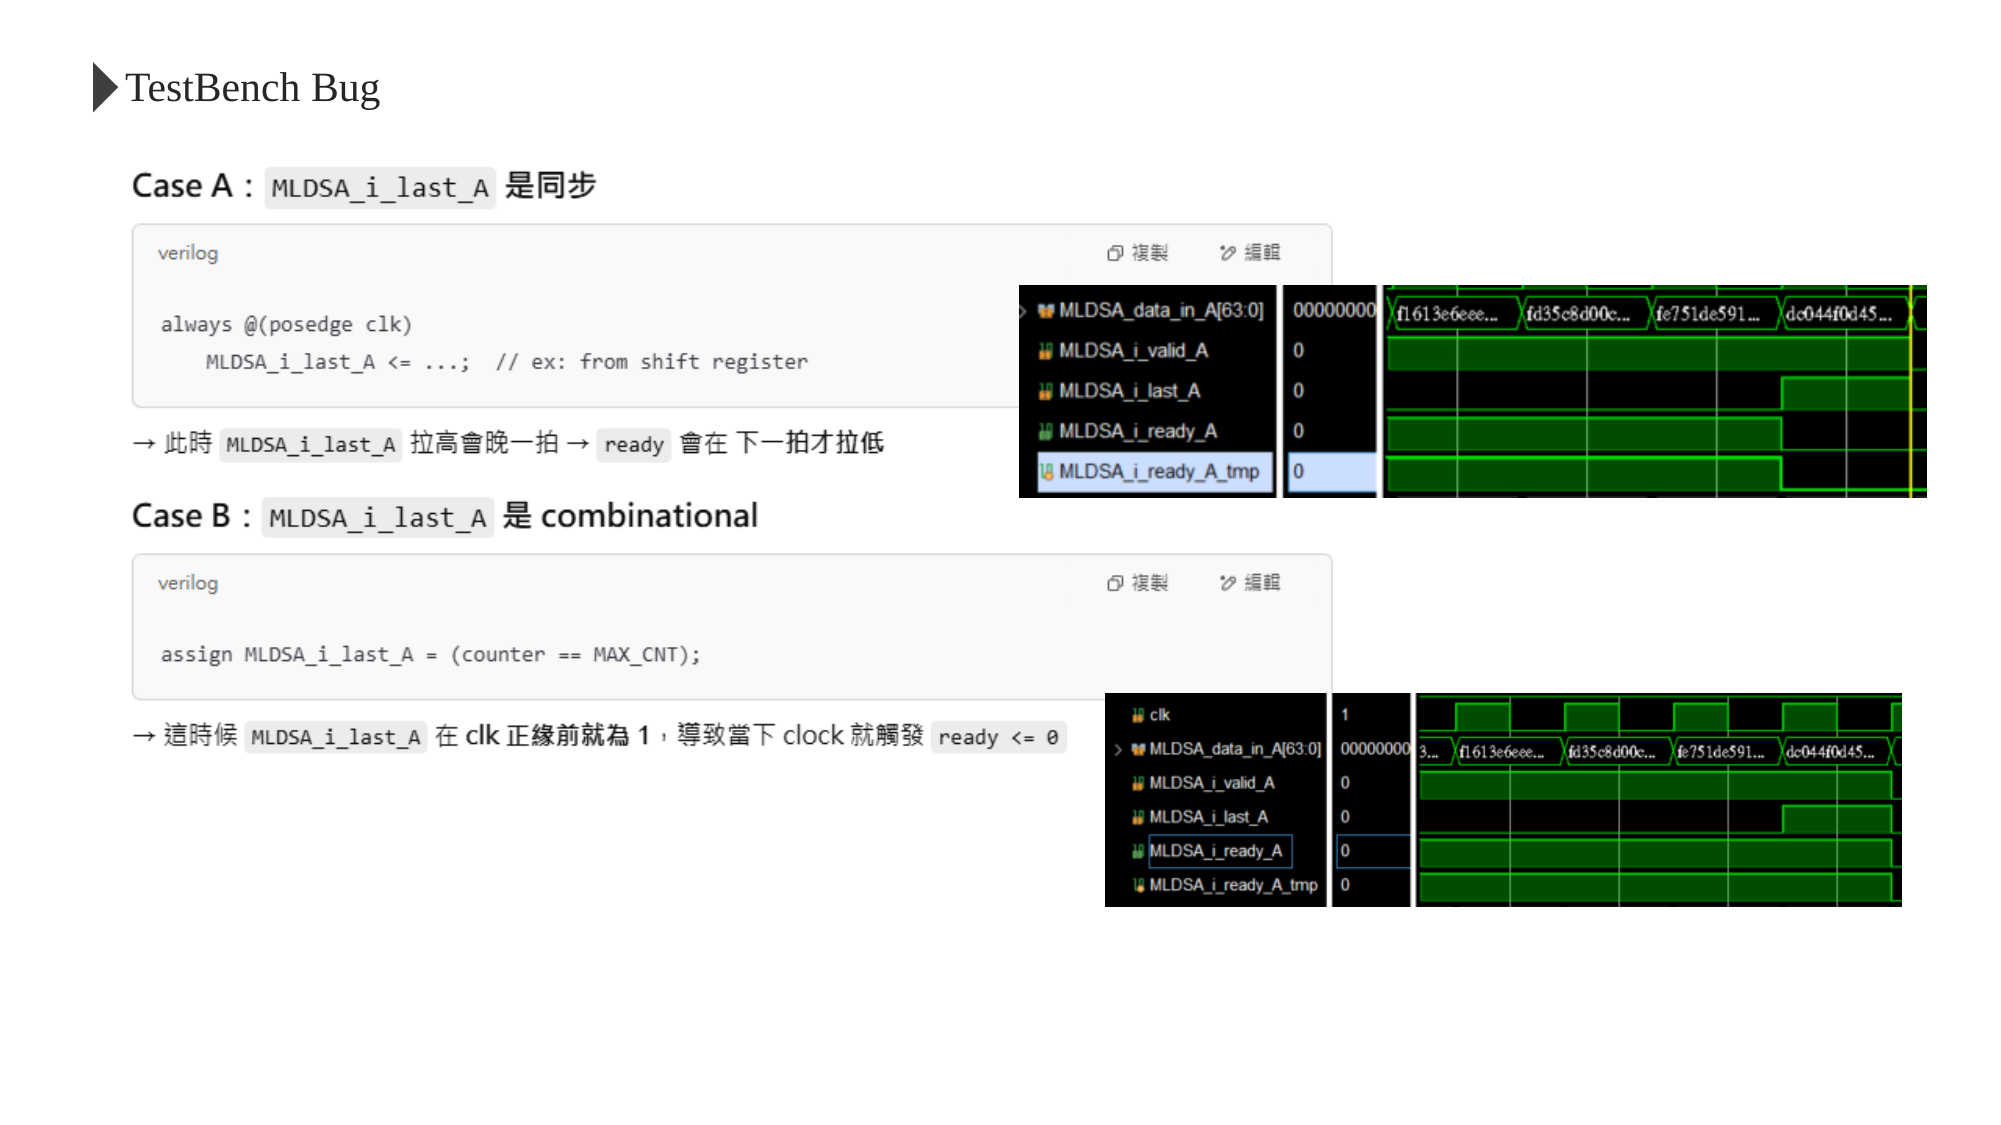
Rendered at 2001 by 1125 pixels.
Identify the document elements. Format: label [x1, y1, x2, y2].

picture [118, 147, 1927, 907]
text_box [93, 52, 398, 118]
